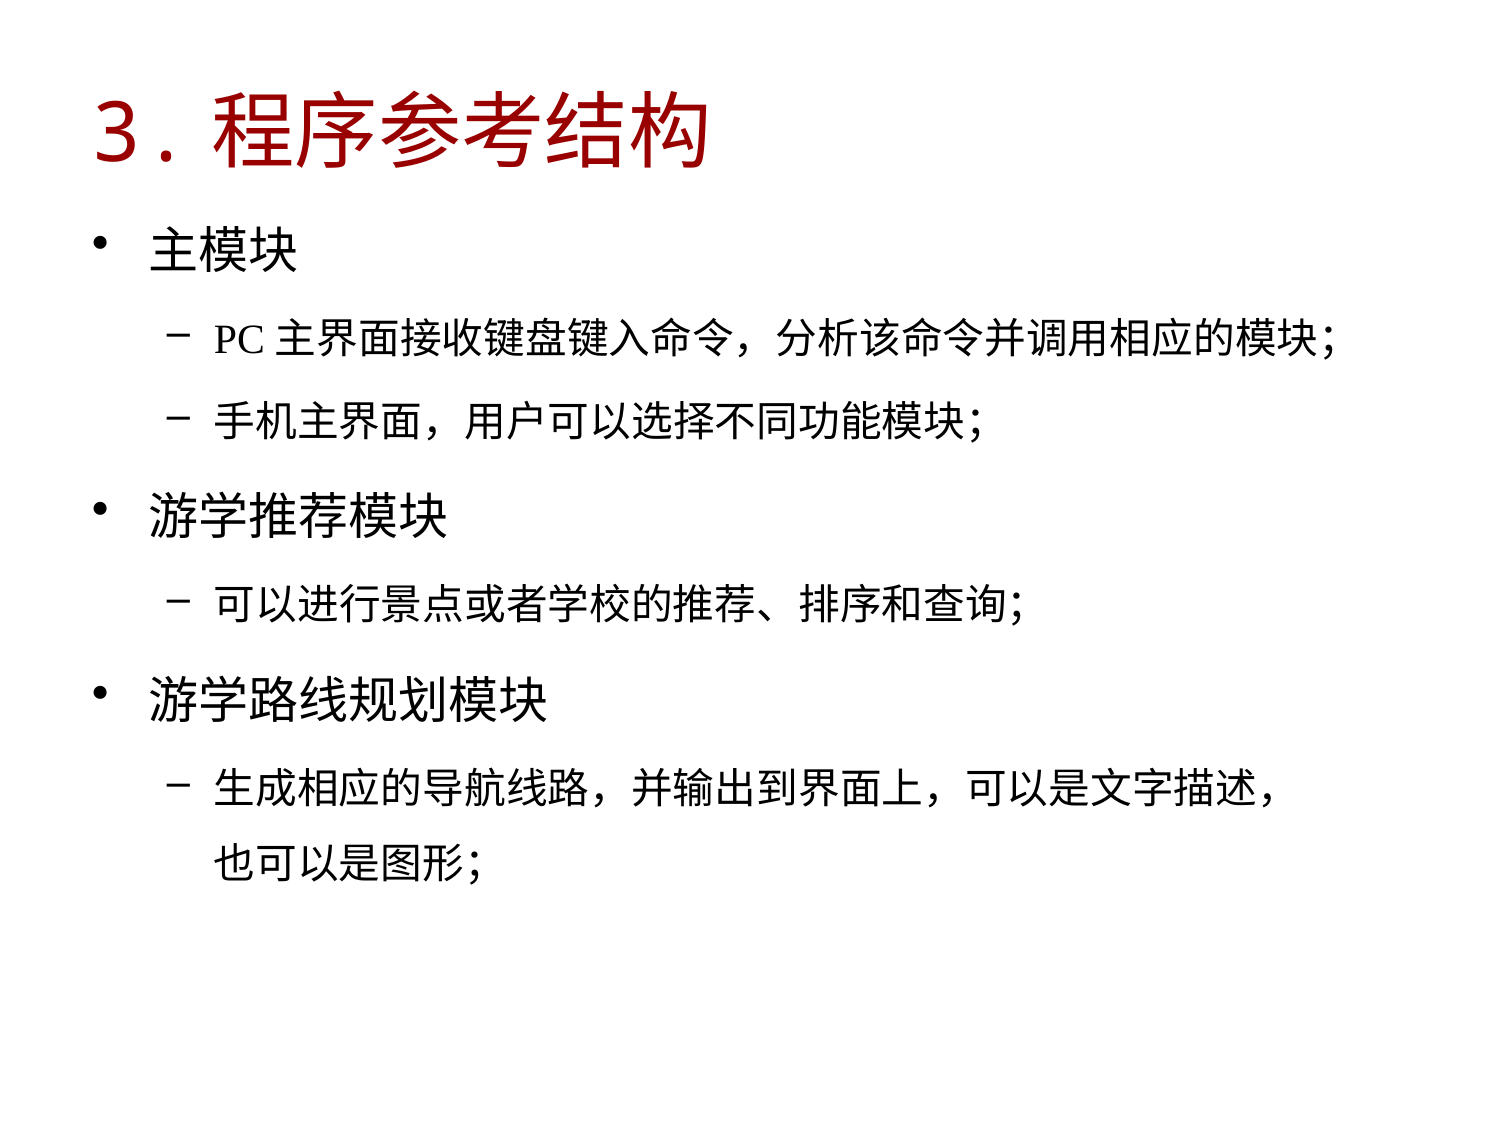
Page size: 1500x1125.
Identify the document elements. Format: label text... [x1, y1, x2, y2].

list 3.程序参考结构 主模块 PC主界面接收键盘键入命令，分析该命令并调用相应的模块； 手机主界面，用户可以选择不同功能模块； 游学推荐模块 可以进行景点或者学校的推荐、排序和查询； 游学路线规划模块 生成相应的导航线路，并输出到界面上，可以是文字描述，也可以是图形； [76, 70, 1353, 990]
